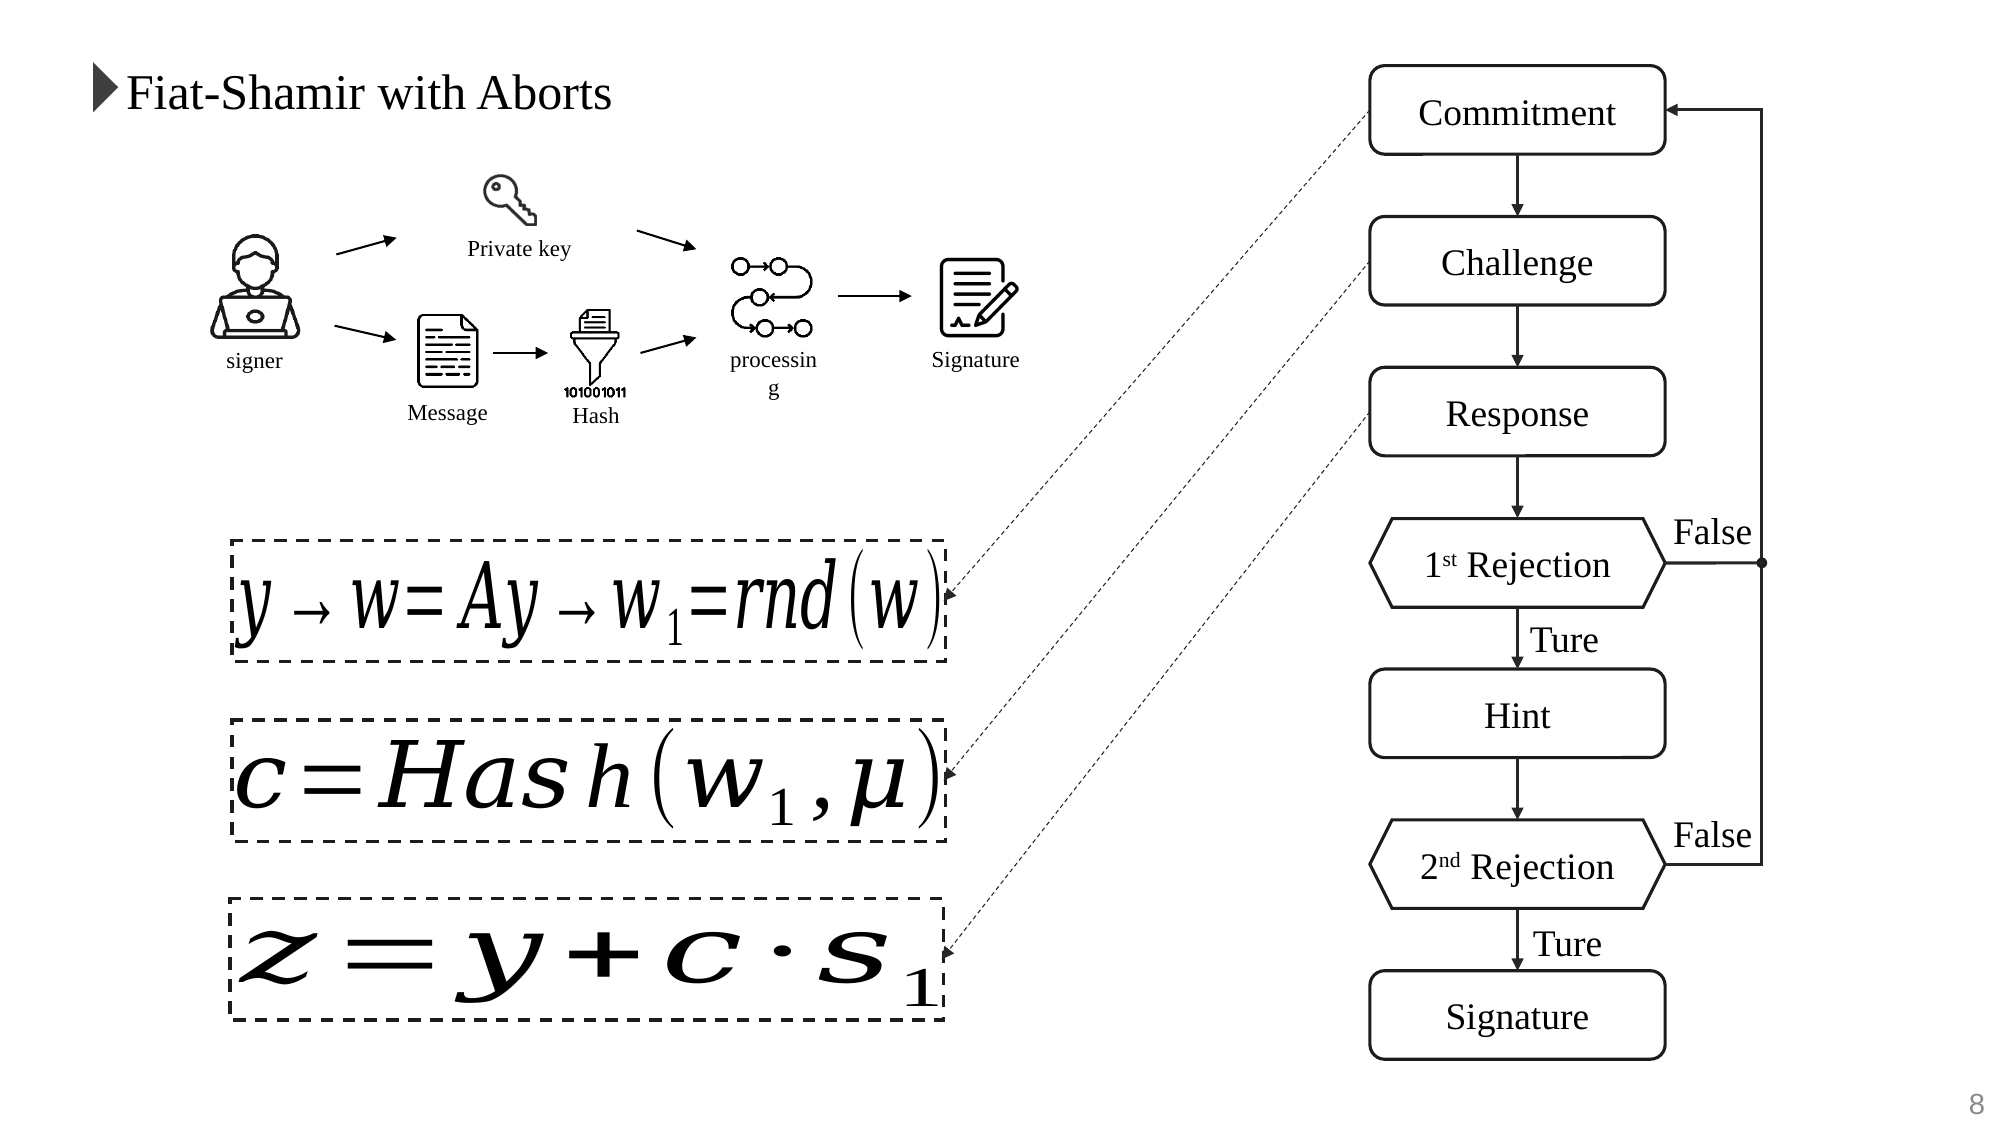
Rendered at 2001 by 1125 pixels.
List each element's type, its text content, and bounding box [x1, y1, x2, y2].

slide_number 8 [1550, 1072, 2000, 1125]
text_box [941, 411, 1370, 960]
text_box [1665, 566, 1762, 865]
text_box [190, 173, 1040, 437]
text_box False [1658, 499, 1768, 560]
text_box 1st Rejection [1370, 517, 1666, 609]
text_box Ture [1518, 607, 1615, 668]
text_box Challenge [1370, 215, 1667, 307]
text_box Signature [1368, 969, 1667, 1061]
text_box [1757, 560, 1767, 568]
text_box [943, 109, 1370, 260]
text_box Commitment [1368, 64, 1667, 156]
text_box False [1762, 802, 1768, 863]
text_box Response [1370, 366, 1667, 457]
text_box Hint [1370, 668, 1665, 759]
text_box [1488, 286, 1939, 383]
text_box 2nd Rejection [1370, 818, 1666, 910]
text_box False [1658, 802, 1665, 863]
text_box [1040, 260, 1370, 411]
text_box Ture [1519, 911, 1618, 969]
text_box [93, 52, 630, 129]
